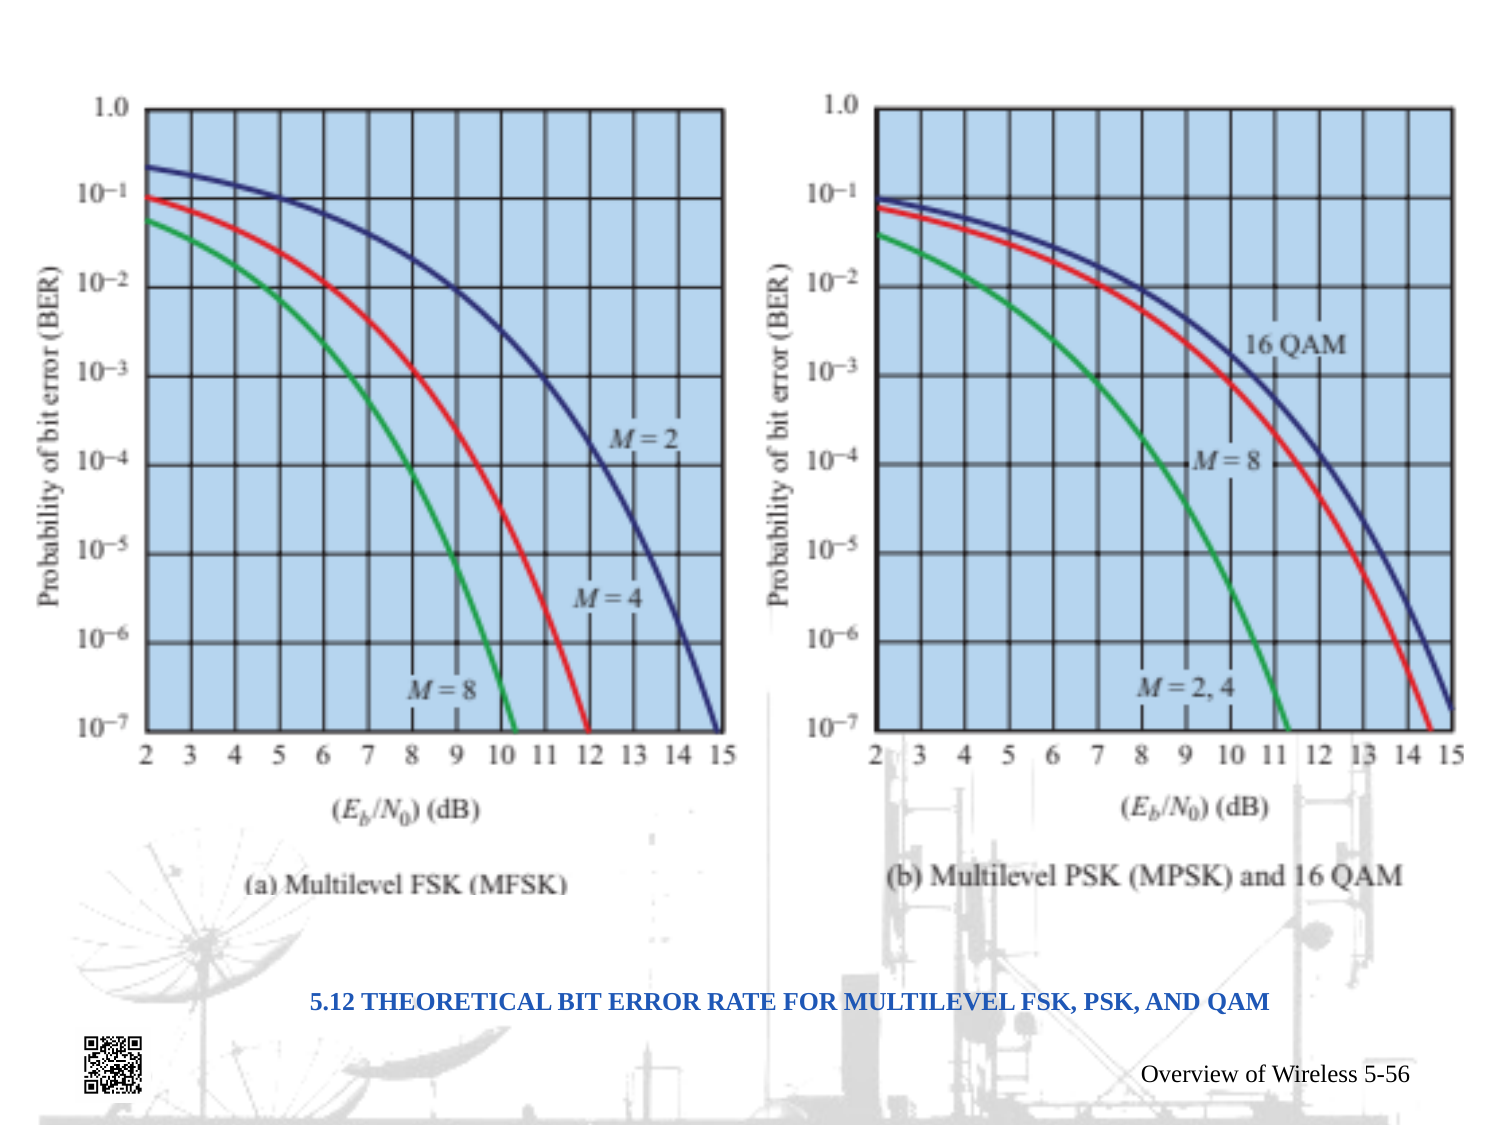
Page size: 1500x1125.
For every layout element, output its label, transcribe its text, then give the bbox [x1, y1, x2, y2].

slide_number Overview of Wireless 5-56 [893, 1042, 1425, 1103]
picture [35, 22, 1465, 963]
title 5.12 Theoretical Bit Error Rate for Multilevel FSK, PSK, and QAM [239, 977, 1342, 1043]
picture [75, 1027, 151, 1103]
